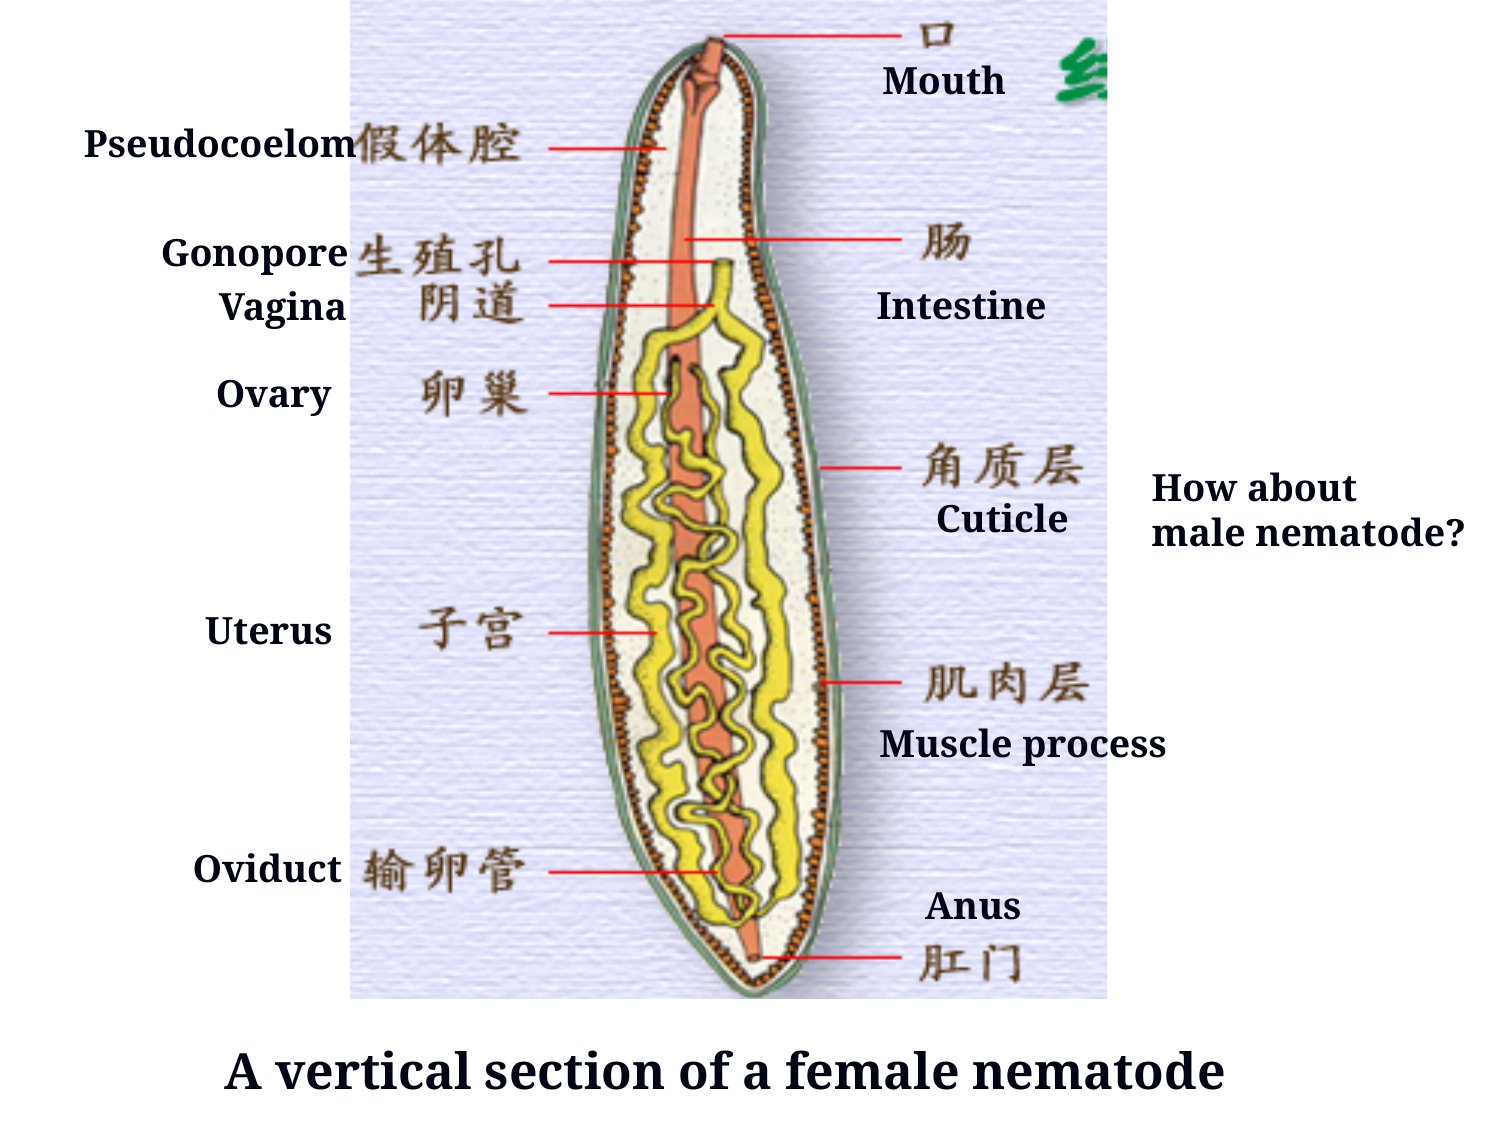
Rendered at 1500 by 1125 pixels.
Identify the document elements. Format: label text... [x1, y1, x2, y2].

text_box Oviduct [177, 837, 344, 898]
text_box A vertical section of a female nematode [209, 1032, 1241, 1107]
picture [349, 0, 1108, 999]
text_box Vagina [204, 281, 344, 336]
text_box Muscle process [1112, 712, 1182, 773]
text_box How about male nematode? [1136, 456, 1482, 562]
text_box Uterus [190, 599, 344, 660]
text_box Ovary [201, 362, 344, 423]
text_box Gonopore [145, 221, 344, 281]
text_box Pseudocoelom [69, 112, 344, 173]
